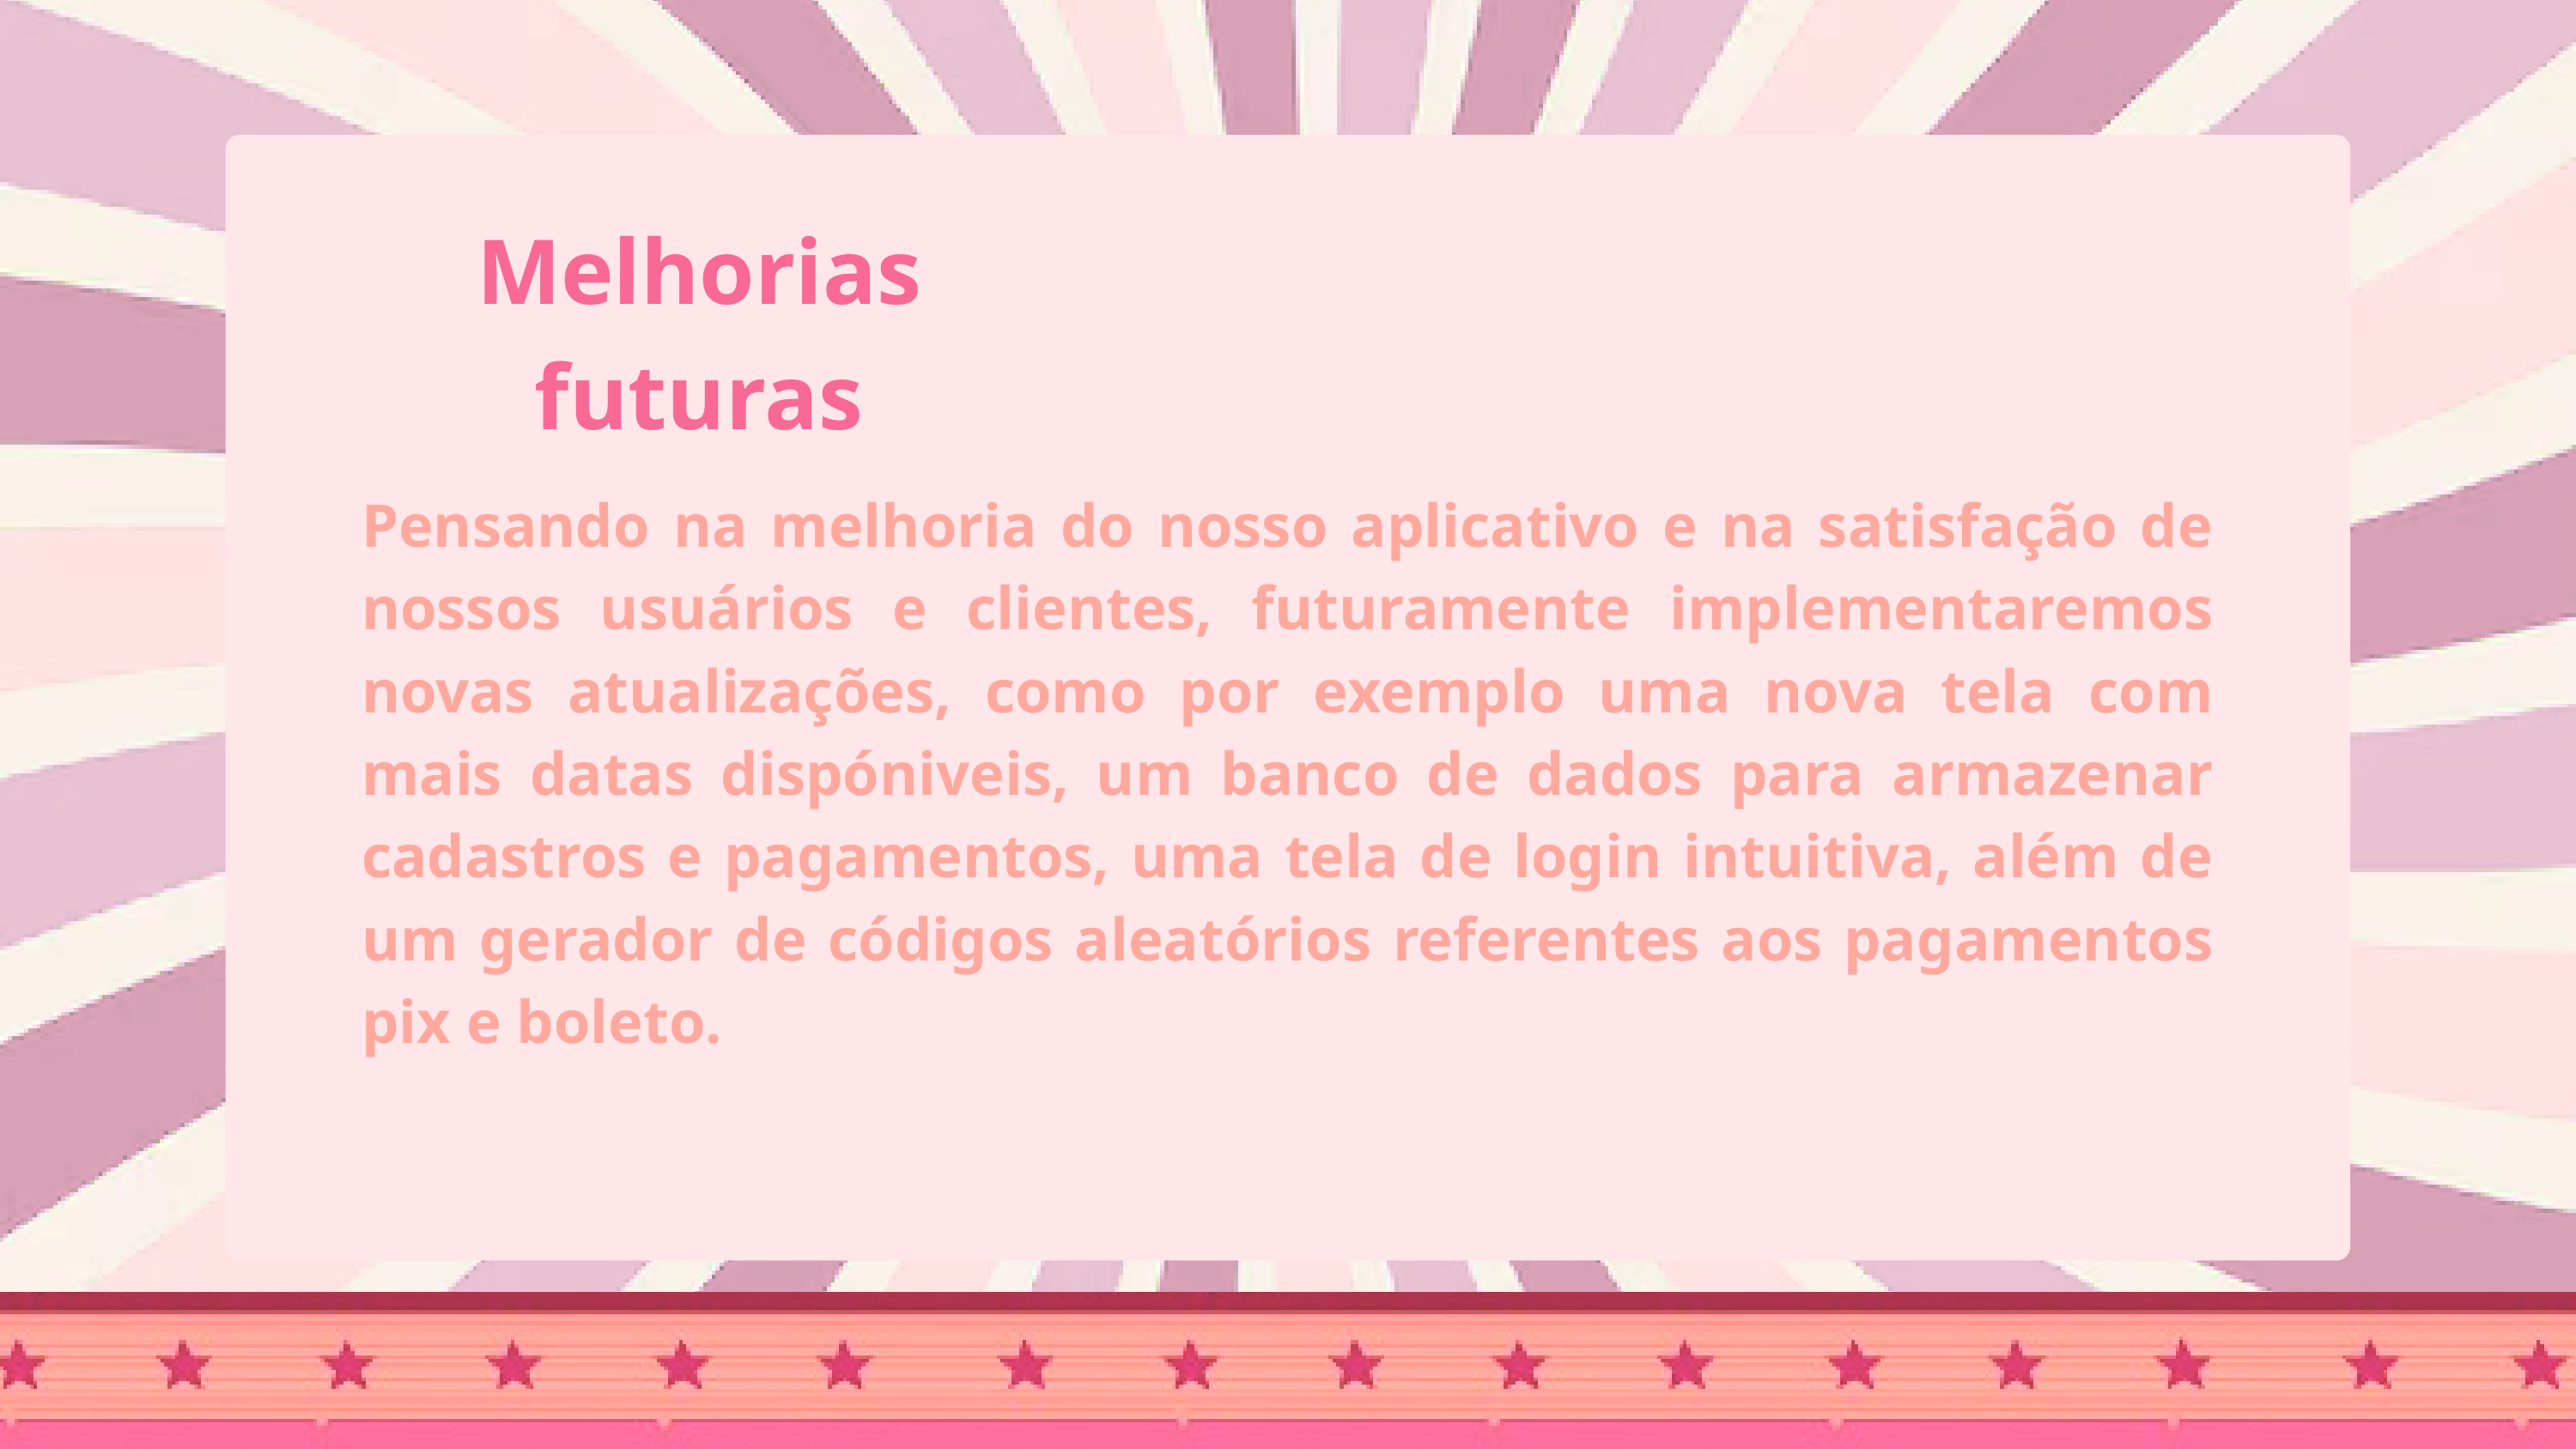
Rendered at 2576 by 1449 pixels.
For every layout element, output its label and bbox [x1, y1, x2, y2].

text_box [878, 1292, 2251, 1449]
text_box [2251, 1292, 2576, 1449]
text_box [0, 1292, 878, 1449]
text_box [0, 0, 2576, 1292]
text_box [225, 134, 2351, 1261]
